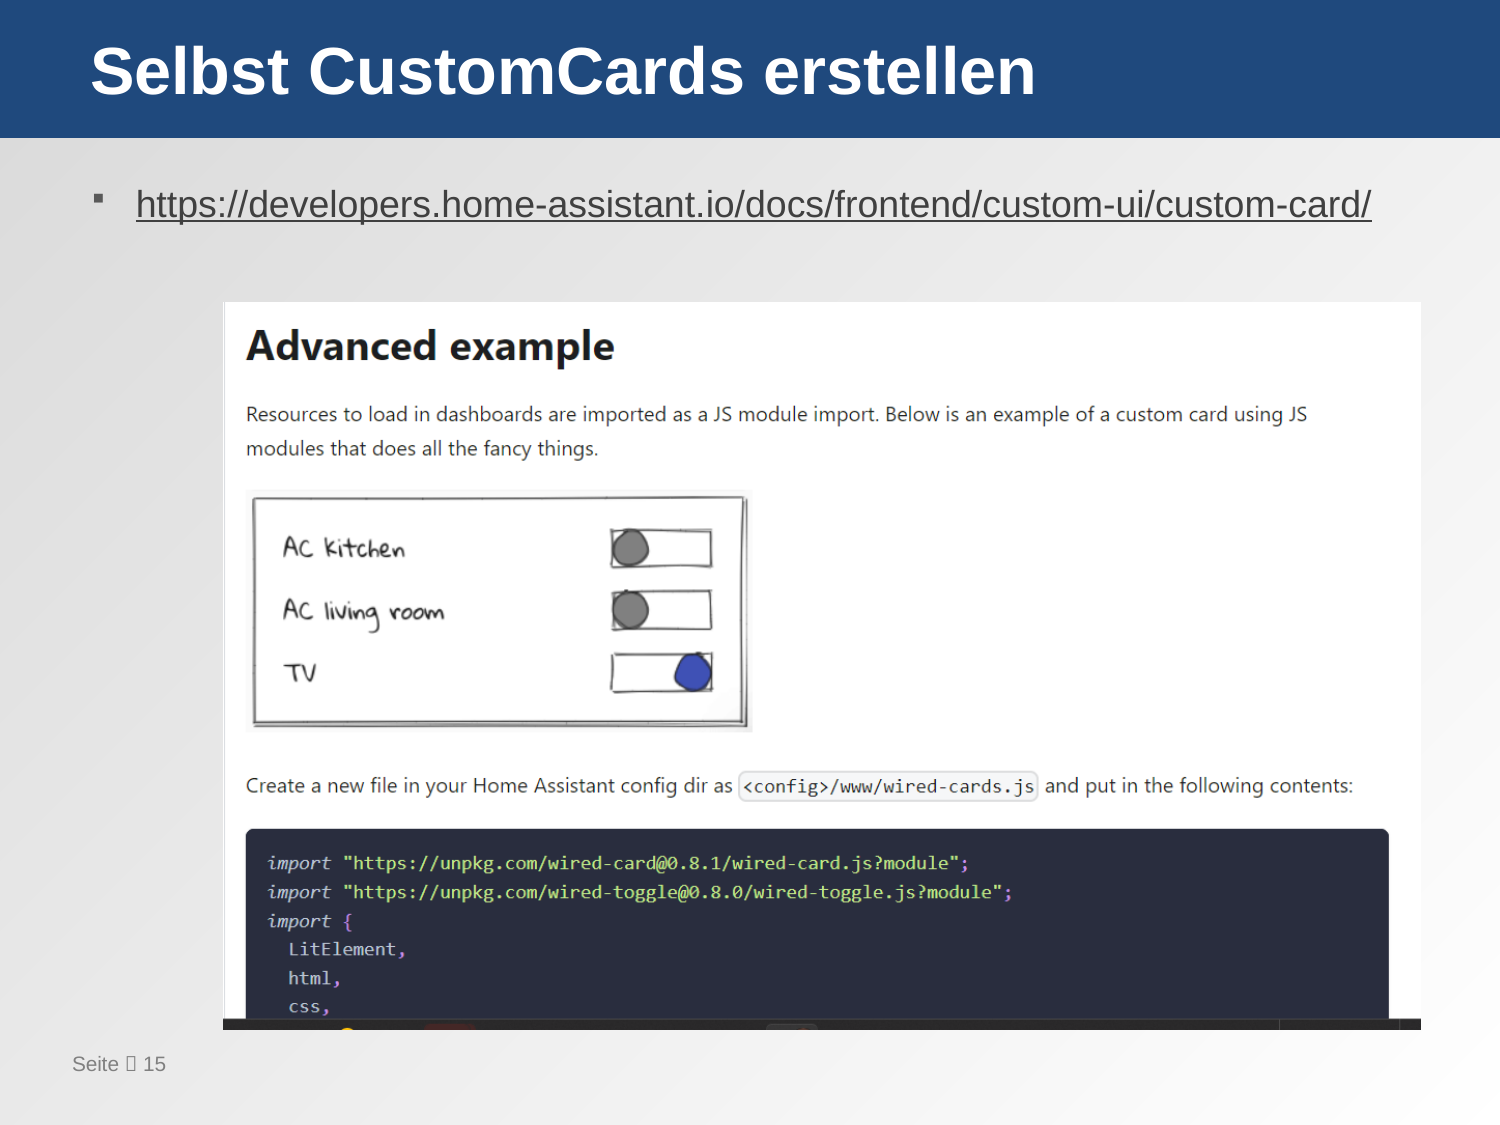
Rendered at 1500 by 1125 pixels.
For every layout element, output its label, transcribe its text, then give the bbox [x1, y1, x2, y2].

list https://developers.home-assistant.io/docs/frontend/custom-ui/custom-card/ [76, 172, 1424, 929]
picture [223, 302, 1421, 1030]
title Selbst CustomCards erstellen [75, 20, 1425, 208]
